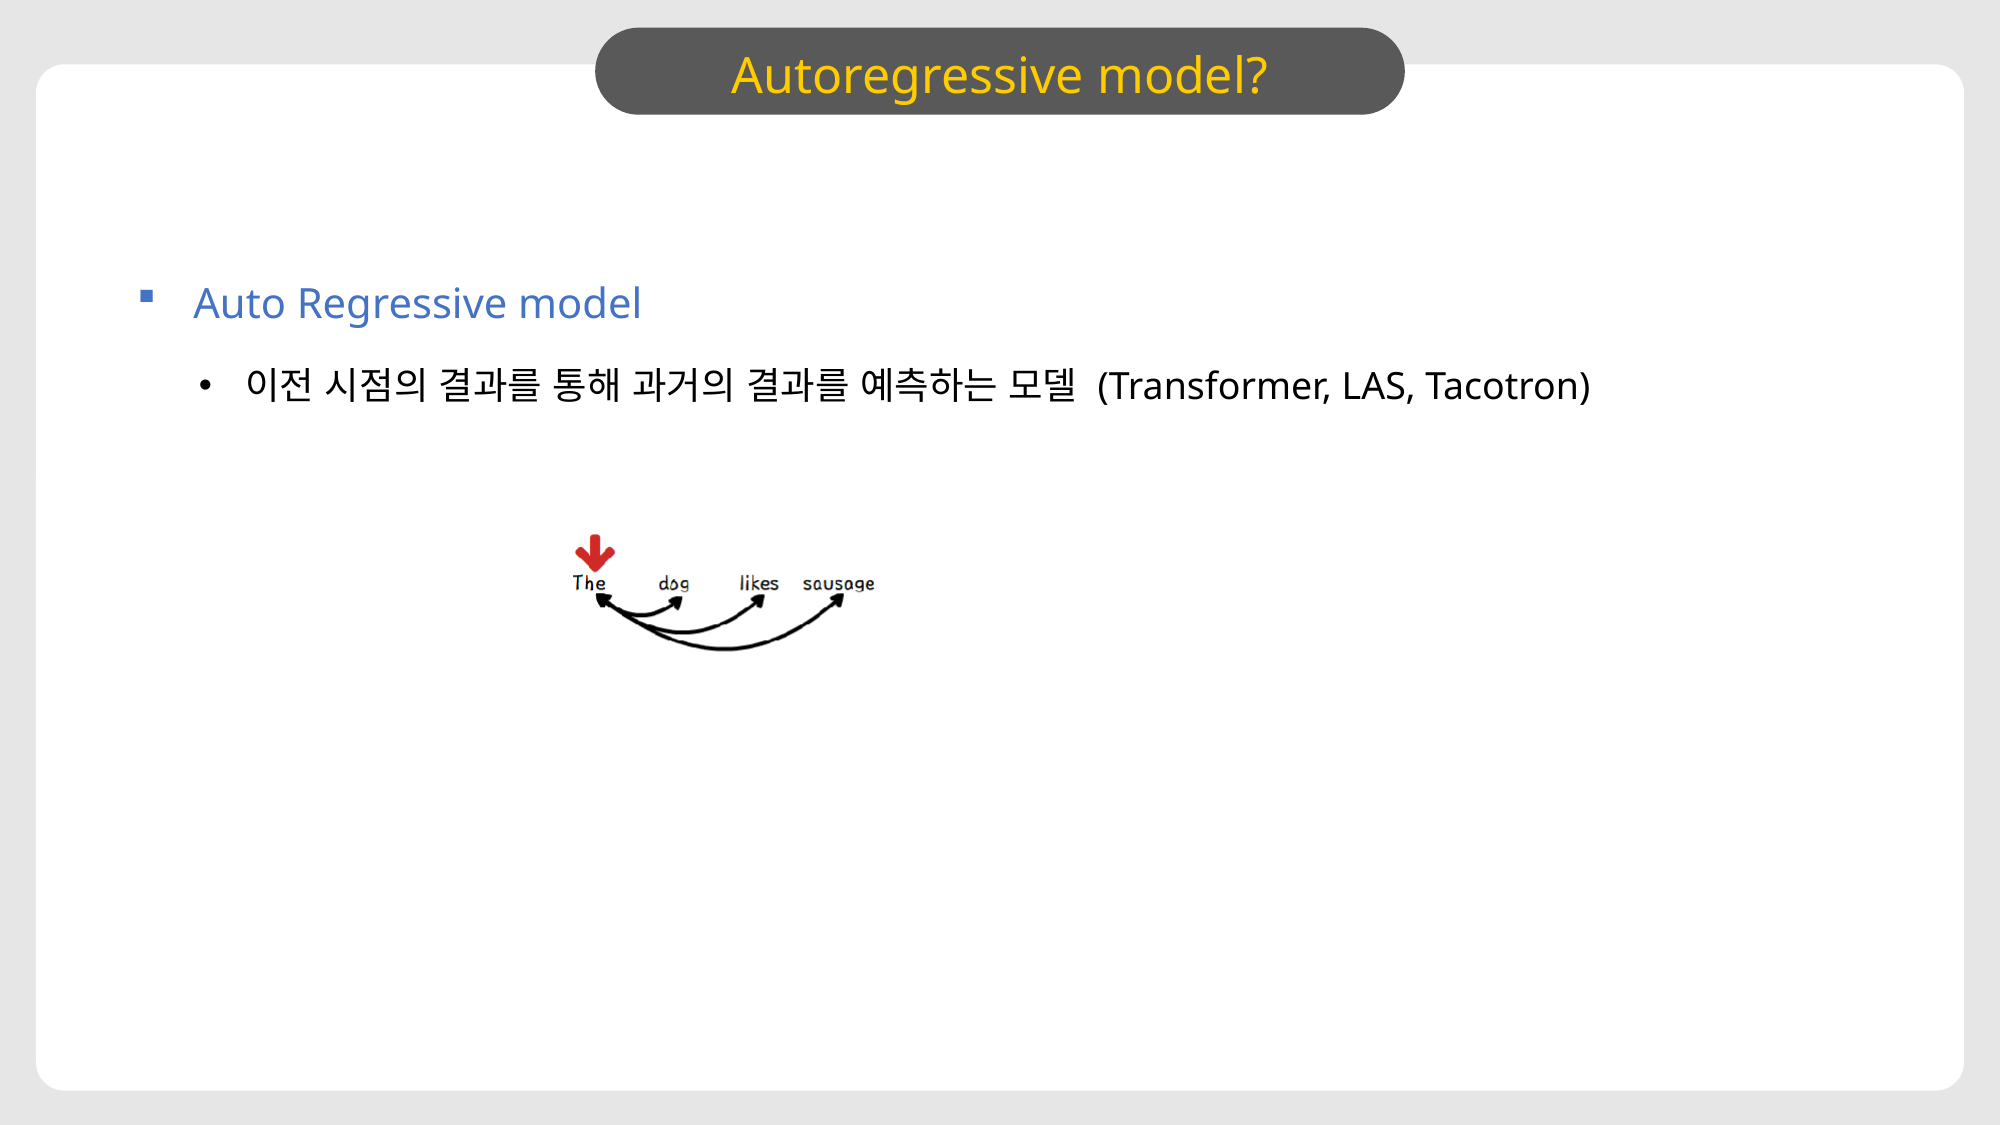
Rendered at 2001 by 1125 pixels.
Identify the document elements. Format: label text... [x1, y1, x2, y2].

text_box 최근 미세먼지 수치가 급격히 상승함에 따라 이에 대한 관심도가 굉장히 높아지고 있다. 미세먼지는 호흡기 및 심혈관계 질환의 발생과 관련이 있으며, 사망률도 증가시키는 것으로 보고되고 있다. 그러나 현대인의 삶에서 미세먼지에 대한 노출은 불가피한 상황이다. 기상 데이터를 통해 다음 날의 미세먼지 농도를 예측한다면 이에 대한 노출을 최소화하고 예방할 수 있을 것이라 생각한다. 기존의 미세먼지 예측 모델은 농도 수치가 아닌 범위에 따라 ‘좋음‘, ‘보통’, ‘있다. 본 프로젝트는 실제 기상 데이터를 이용하여 알고리즘을 통한 미세먼지 수치(PM 10)을 예측하고자 한다. [34, 63, 1966, 1092]
picture [573, 525, 1314, 1055]
text_box 이전 시점의 결과를 통해 과거의 결과를 예측하는 모델 (Transformer, LAS, Tacotron) [184, 355, 1813, 415]
text_box Autoregressive model? [716, 35, 1284, 111]
text_box [594, 26, 1406, 116]
text_box Auto Regressive model [122, 194, 1863, 335]
